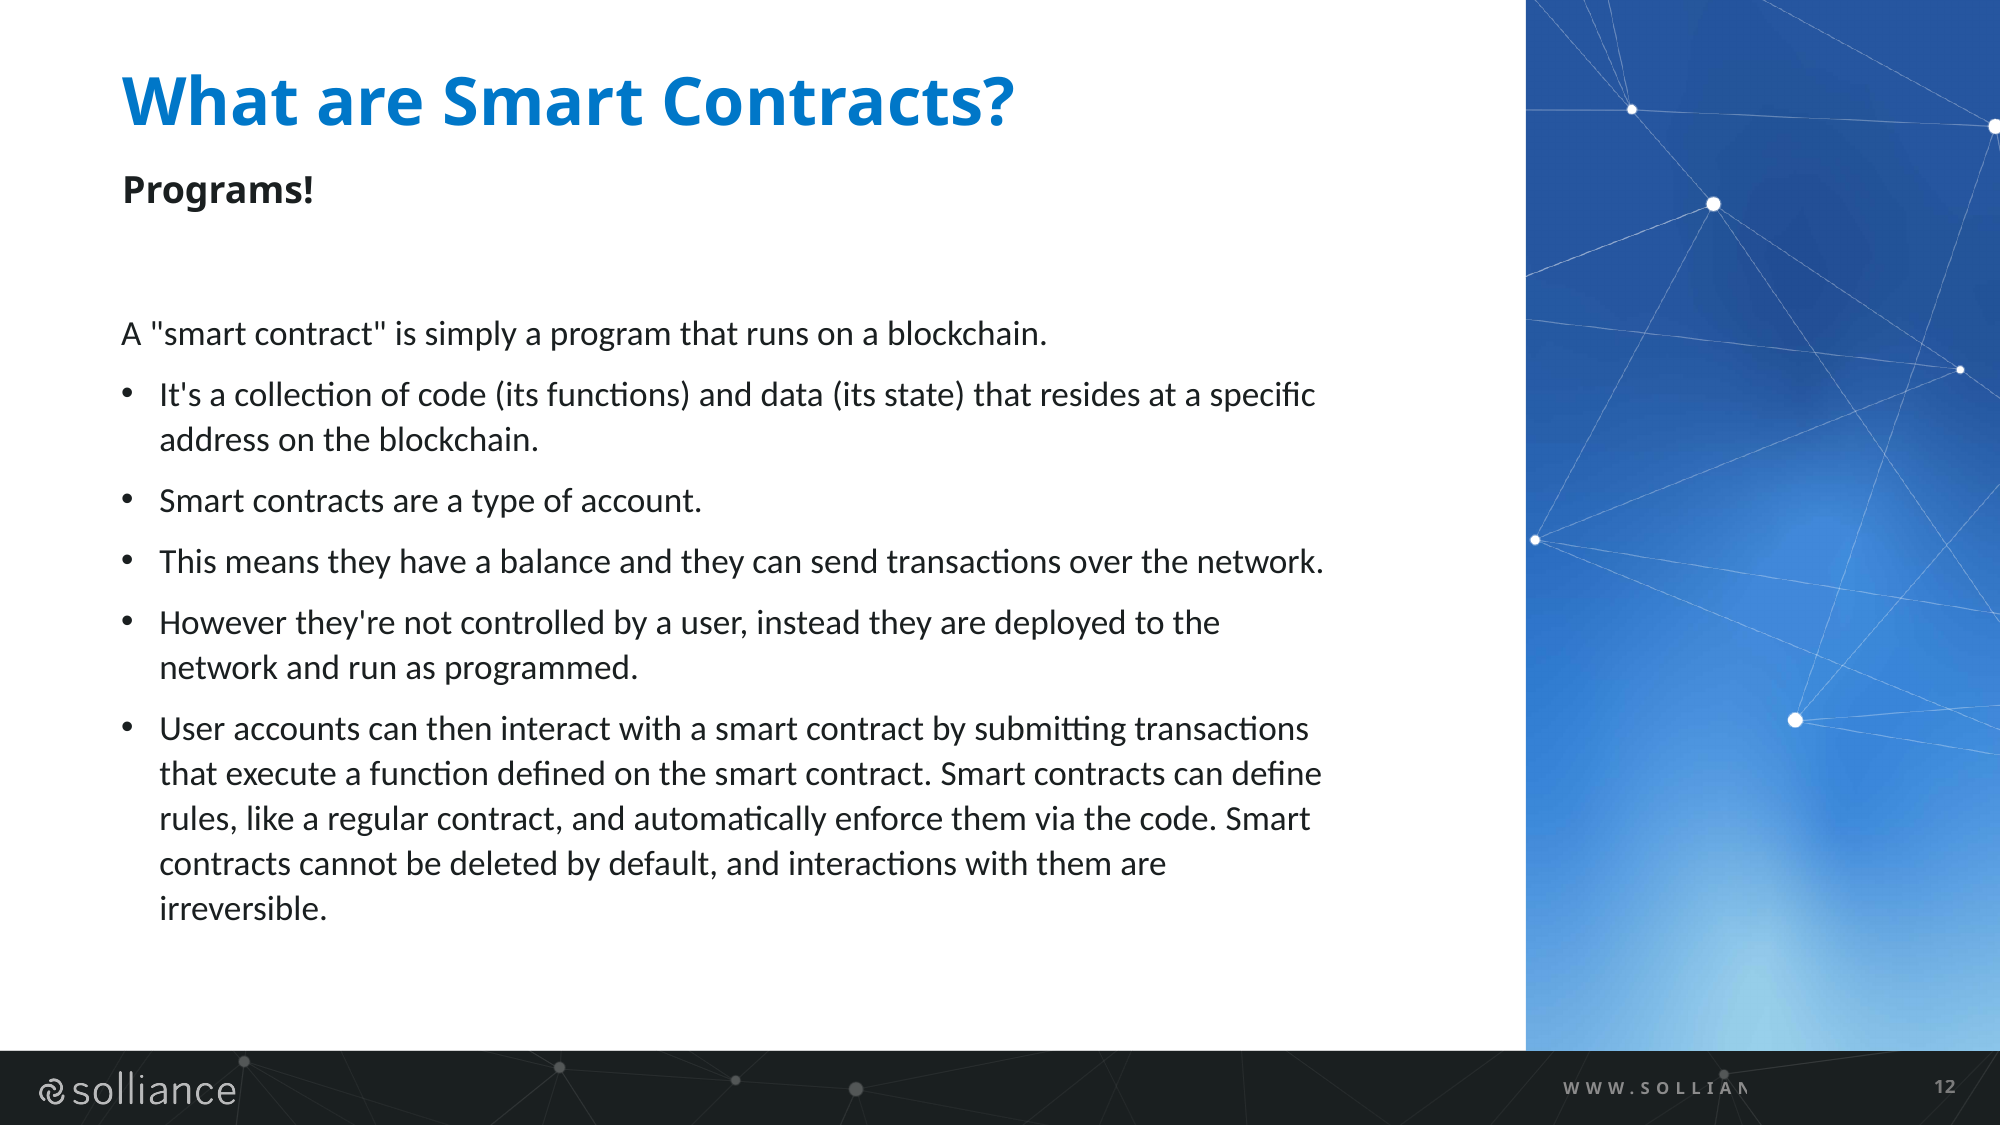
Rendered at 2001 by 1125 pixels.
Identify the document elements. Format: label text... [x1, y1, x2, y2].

list Programs! [107, 149, 1350, 257]
picture [1525, 0, 2000, 1051]
footer WWW.SOLLIANCE.NET [1186, 1060, 1862, 1116]
slide_number 12 [1908, 1060, 1981, 1116]
list A "smart contract" is simply a program that runs on a blockchain. It's a collection of code (its functions) and data (its state) that resides at a specific address on the blockchain. Smart contracts are a type of account. This means they have a balance and they can send transactions over the network. However they're not controlled by a user, instead they are deployed to the network and run as programmed. User accounts can then interact with a smart contract by submitting transactions that execute a function defined on the smart contract. Smart contracts can define rules, like a regular contract, and automatically enforce them via the code. Smart contracts cannot be deleted by default, and interactions with them are irreversible. [106, 299, 1350, 975]
picture [39, 1071, 236, 1105]
title What are Smart Contracts? [107, 56, 1350, 149]
